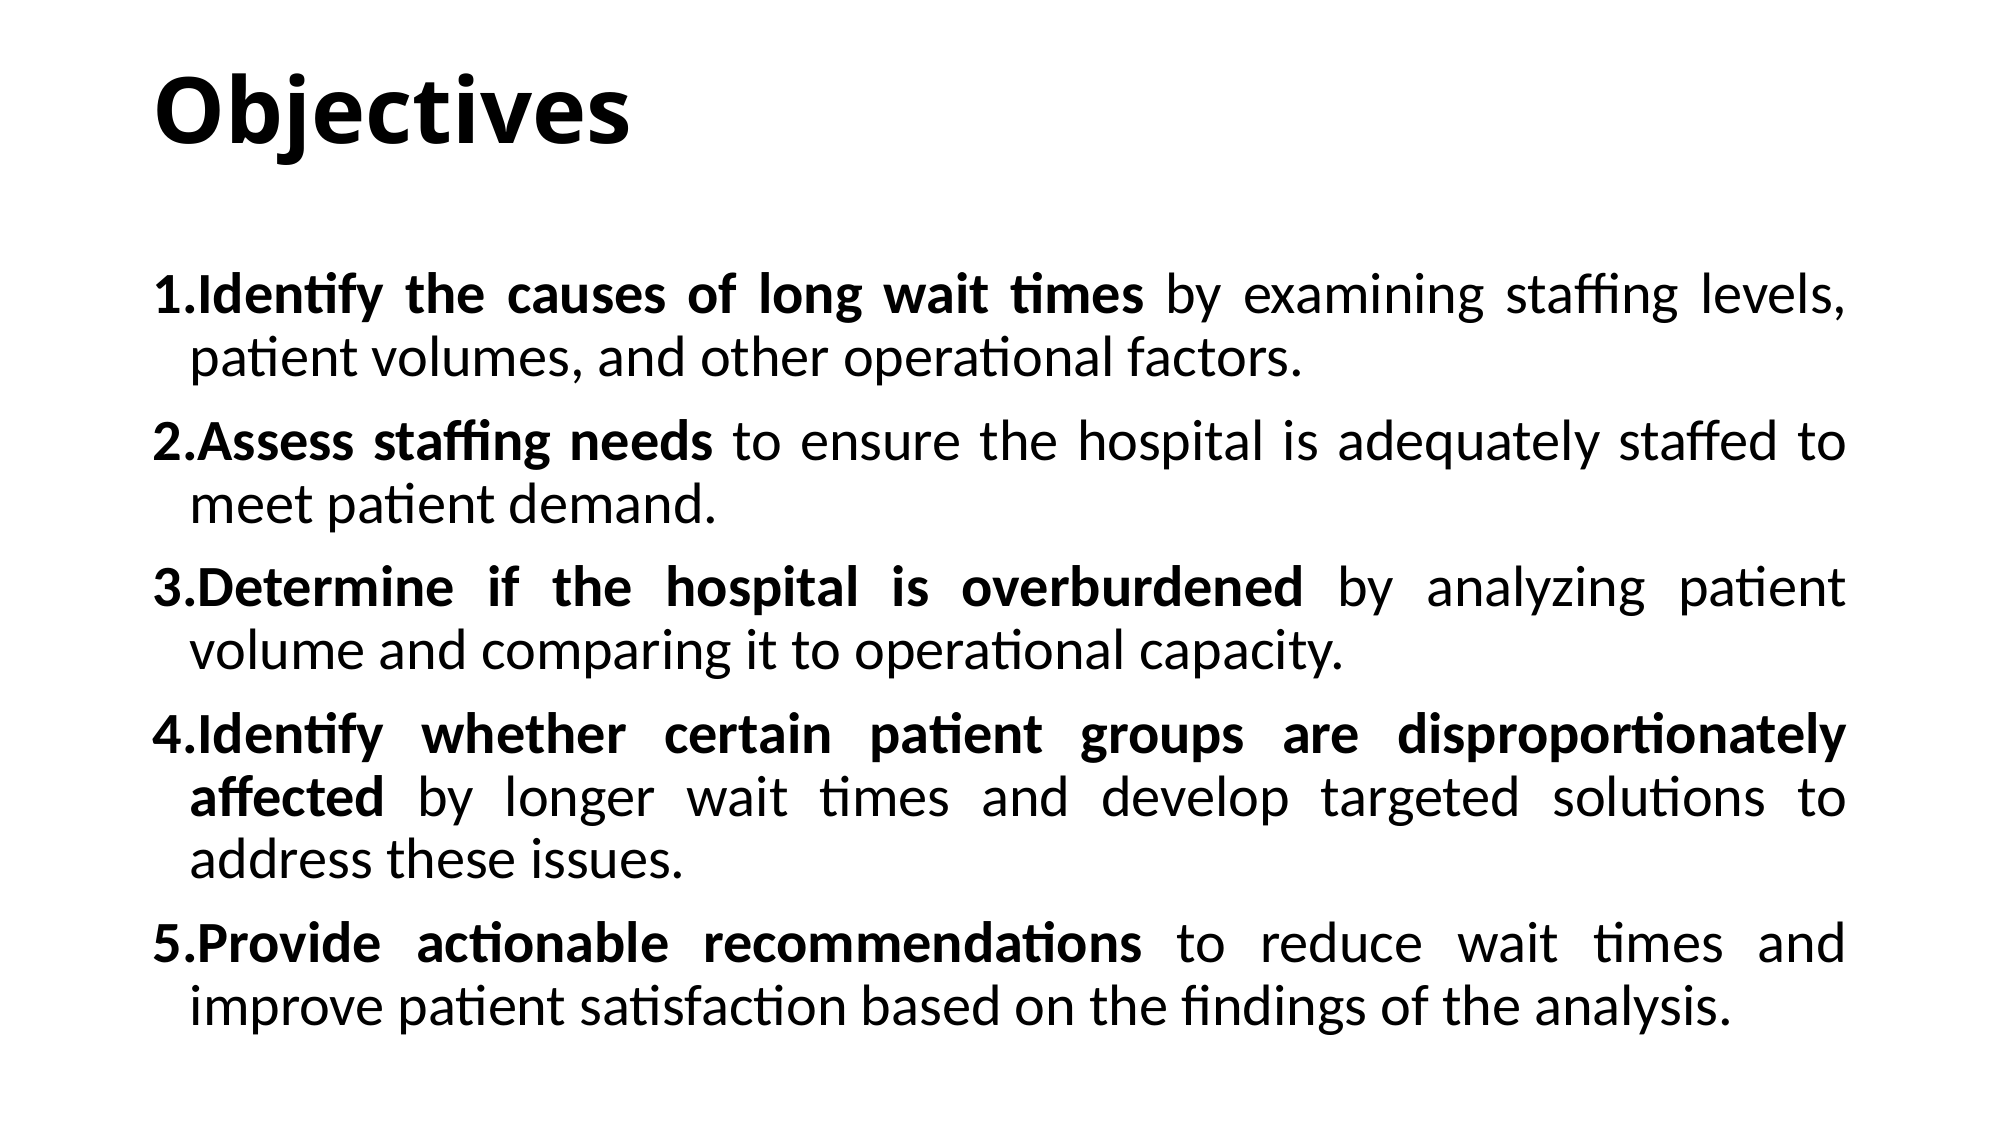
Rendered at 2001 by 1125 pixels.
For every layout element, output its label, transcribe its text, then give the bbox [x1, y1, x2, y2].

title Objectives [137, 59, 1863, 255]
list Identify the causes of long wait times by examining staffing levels, patient volumes, and other operational factors. Assess staffing needs to ensure the hospital is adequately staffed to meet patient demand. Determine if the hospital is overburdened by analyzing patient volume and comparing it to operational capacity. Identify whether certain patient groups are disproportionately affected by longer wait times and develop targeted solutions to address these issues. Provide actionable recommendations to reduce wait times and improve patient satisfaction based on the findings of the analysis. [137, 255, 1863, 1079]
